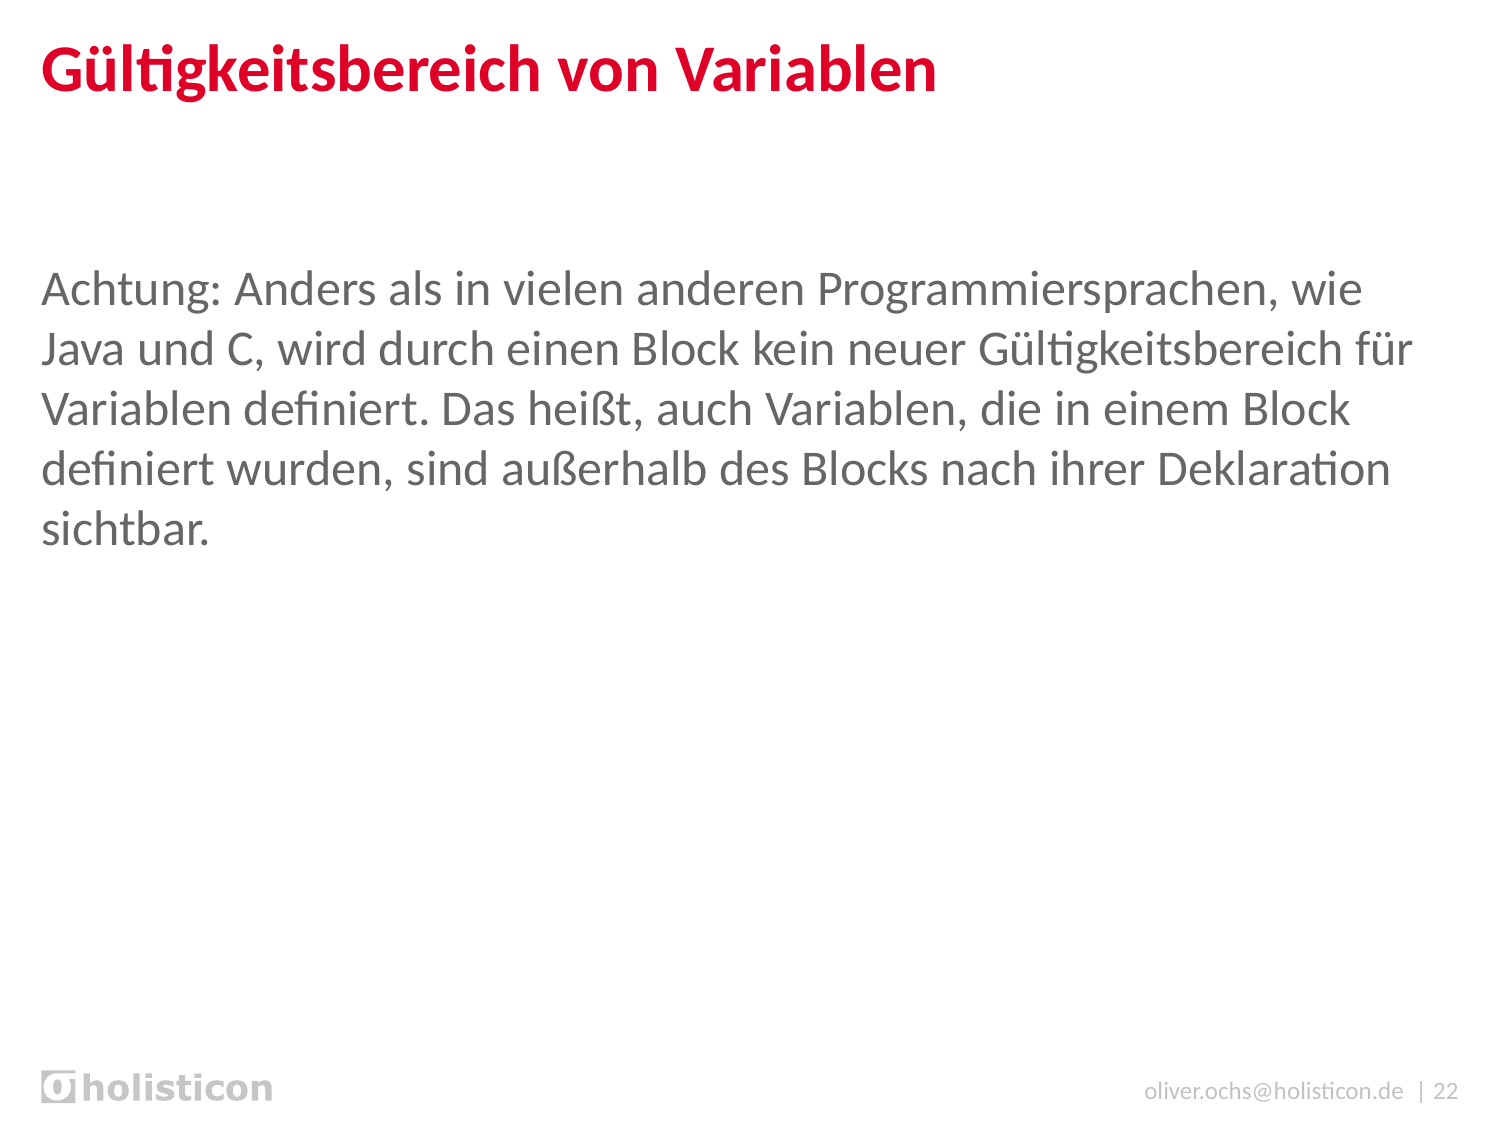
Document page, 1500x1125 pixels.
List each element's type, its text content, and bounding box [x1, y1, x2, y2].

list Achtung: Anders als in vielen anderen Programmiersprachen, wie Java und C, wird durch einen Block kein neuer Gültigkeitsbereich für Variablen definiert. Das heißt, auch Variablen, die in einem Block definiert wurden, sind außerhalb des Blocks nach ihrer Deklaration sichtbar. [41, 255, 1436, 973]
title Gültigkeitsbereich von Variablen [41, 24, 1436, 188]
